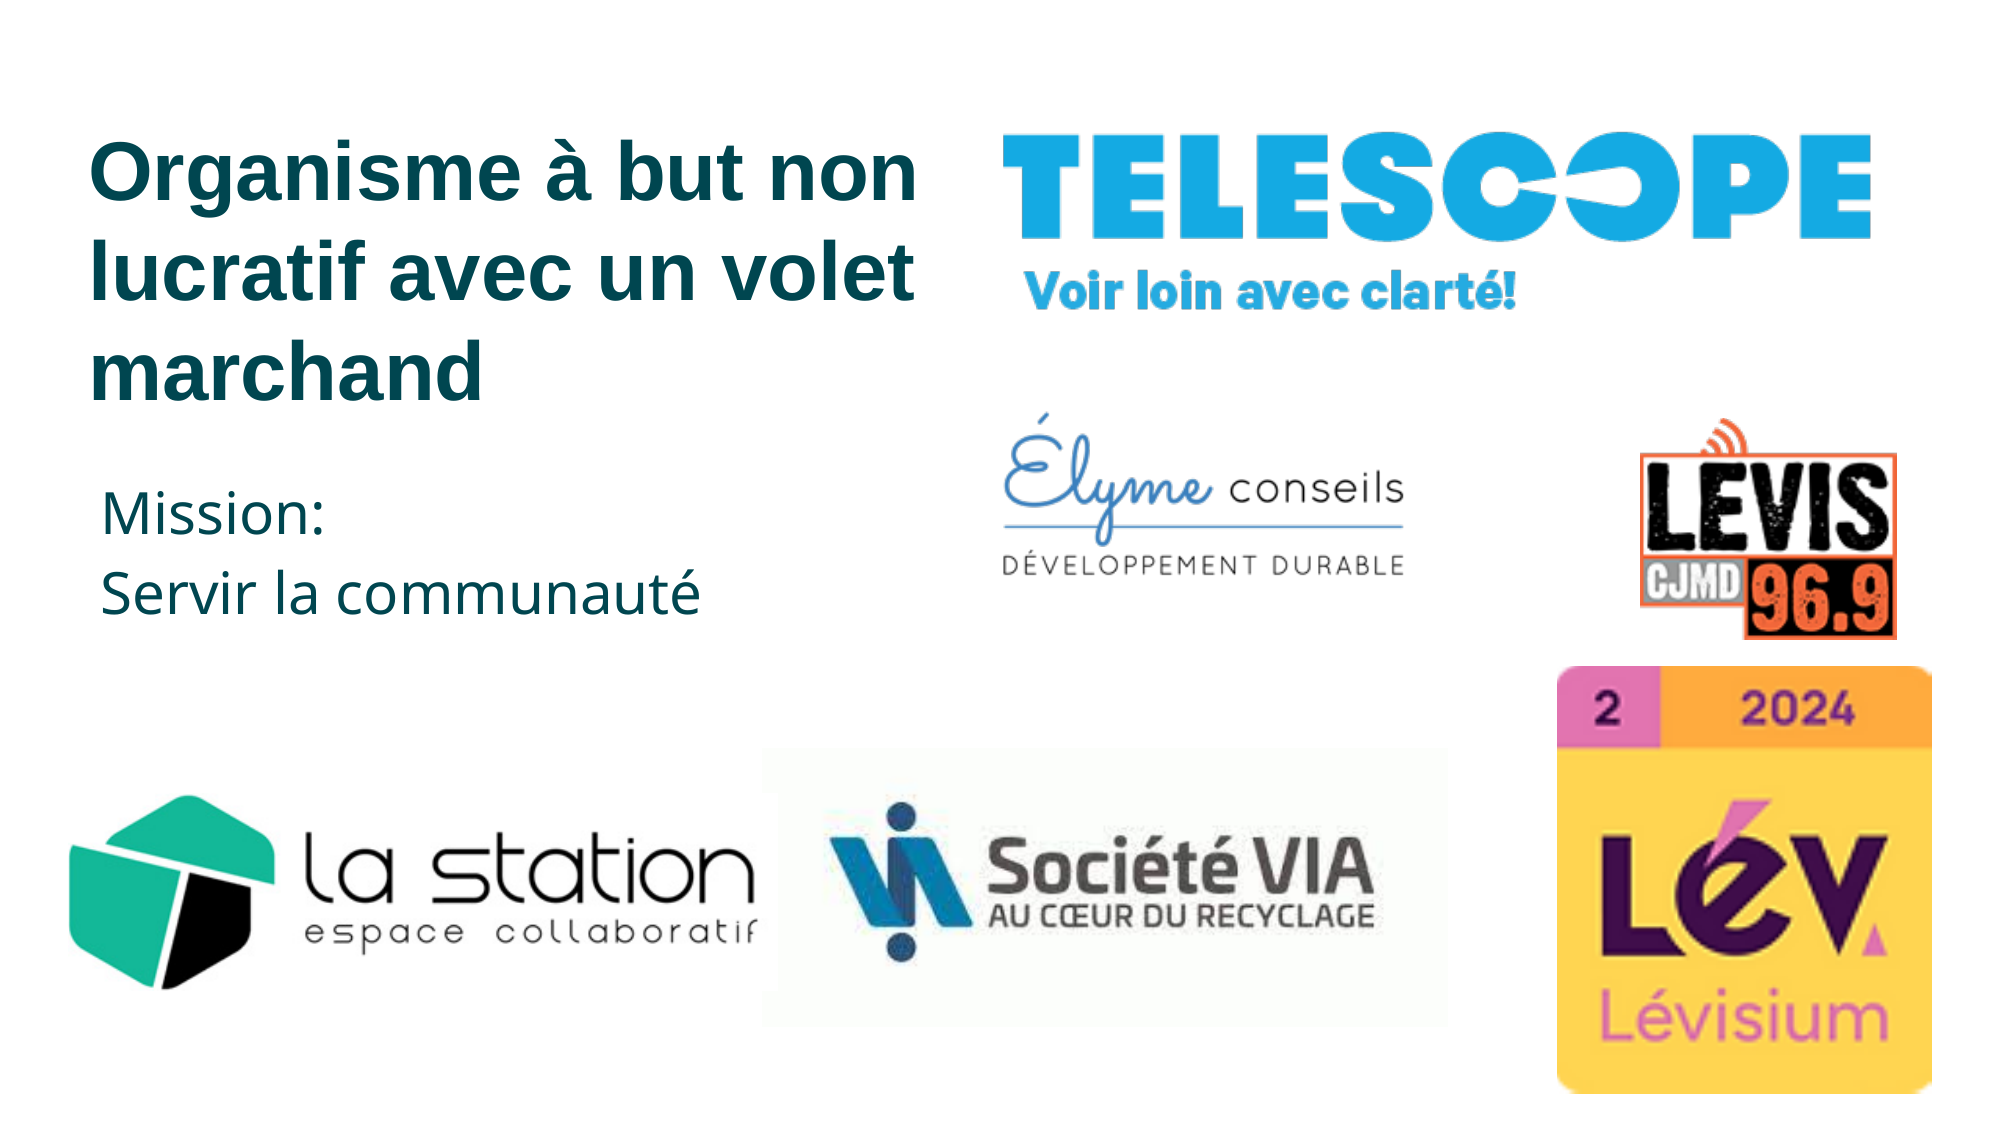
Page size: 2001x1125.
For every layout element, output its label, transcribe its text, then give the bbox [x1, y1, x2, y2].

picture [1639, 418, 1897, 640]
picture [1557, 666, 1932, 1095]
picture [999, 397, 1408, 594]
picture [999, 123, 1873, 322]
title Organisme à but non lucratif avec un volet marchand [68, 97, 952, 223]
list Mission: Servir la communauté [68, 445, 1932, 1000]
picture [67, 748, 1448, 1027]
